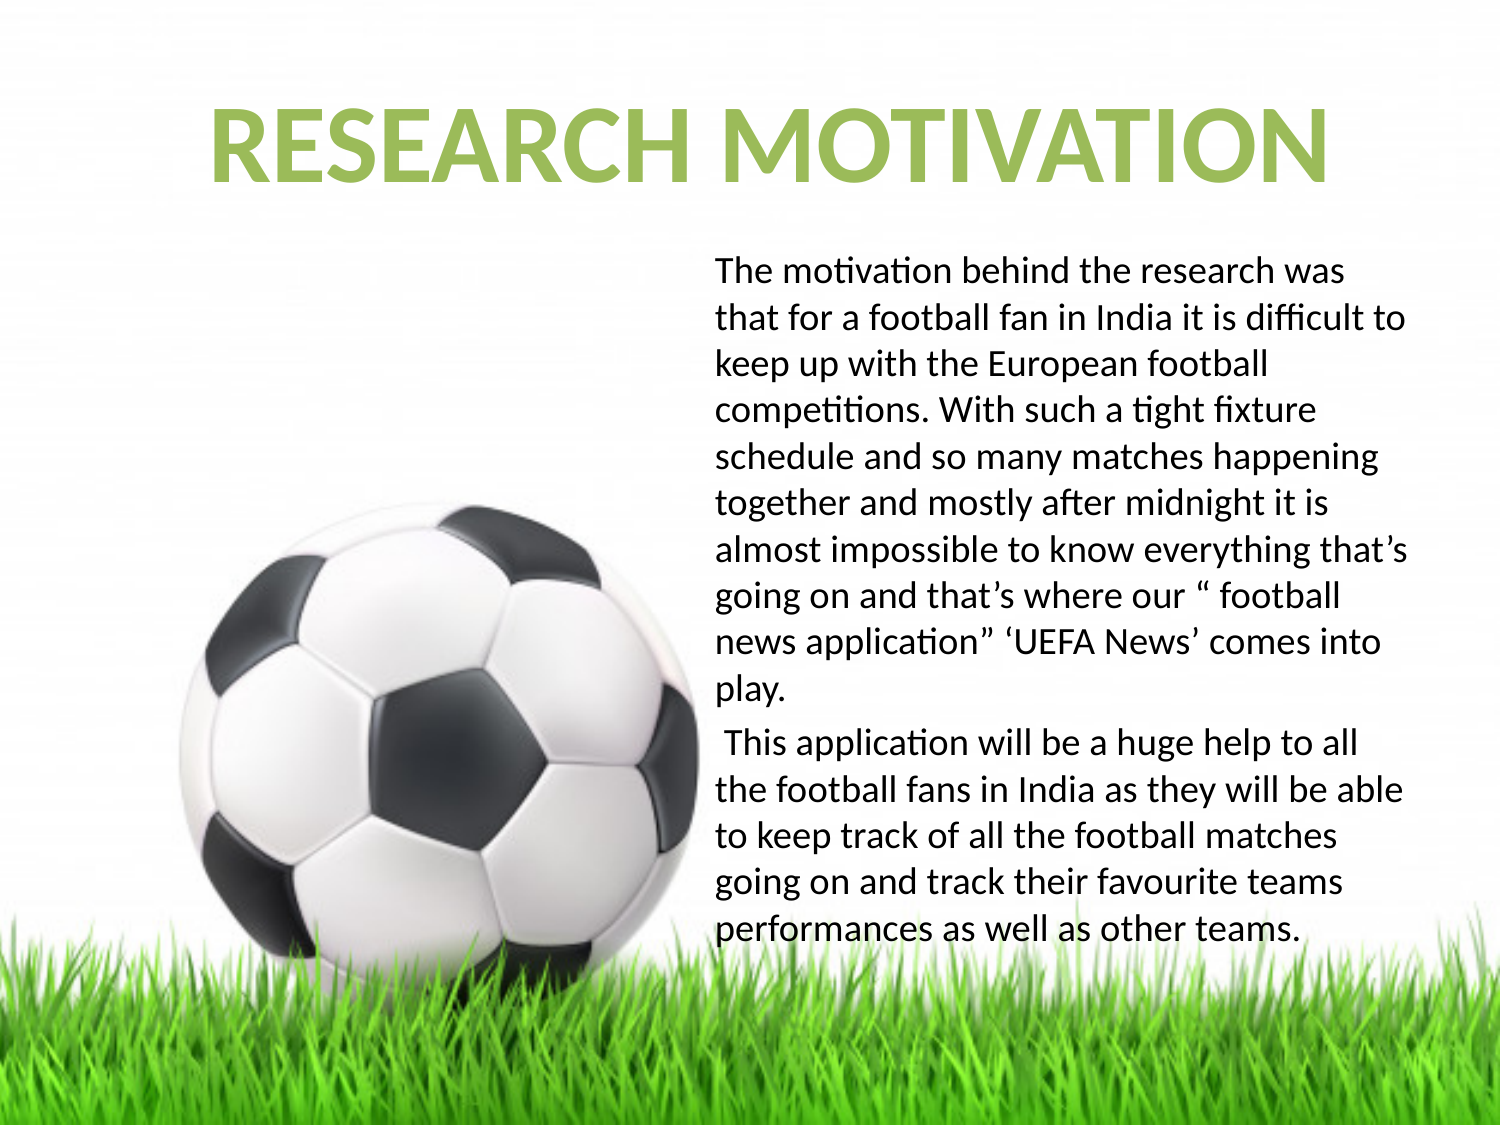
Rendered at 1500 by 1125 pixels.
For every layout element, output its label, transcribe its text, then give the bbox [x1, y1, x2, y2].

text_box RESEARCH MOTIVATION [193, 62, 1348, 213]
picture [0, 0, 1500, 1125]
list The motivation behind the research was that for a football fan in India it is difficult to keep up with the European football competitions. With such a tight fixture schedule and so many matches happening together and mostly after midnight it is almost impossible to know everything that’s going on and that’s where our “ football news application” ‘UEFA News’ comes into play. This application will be a huge help to all the football fans in India as they will be able to keep track of all the football matches going on and track their favourite teams performances as well as other teams. [699, 237, 1425, 1005]
